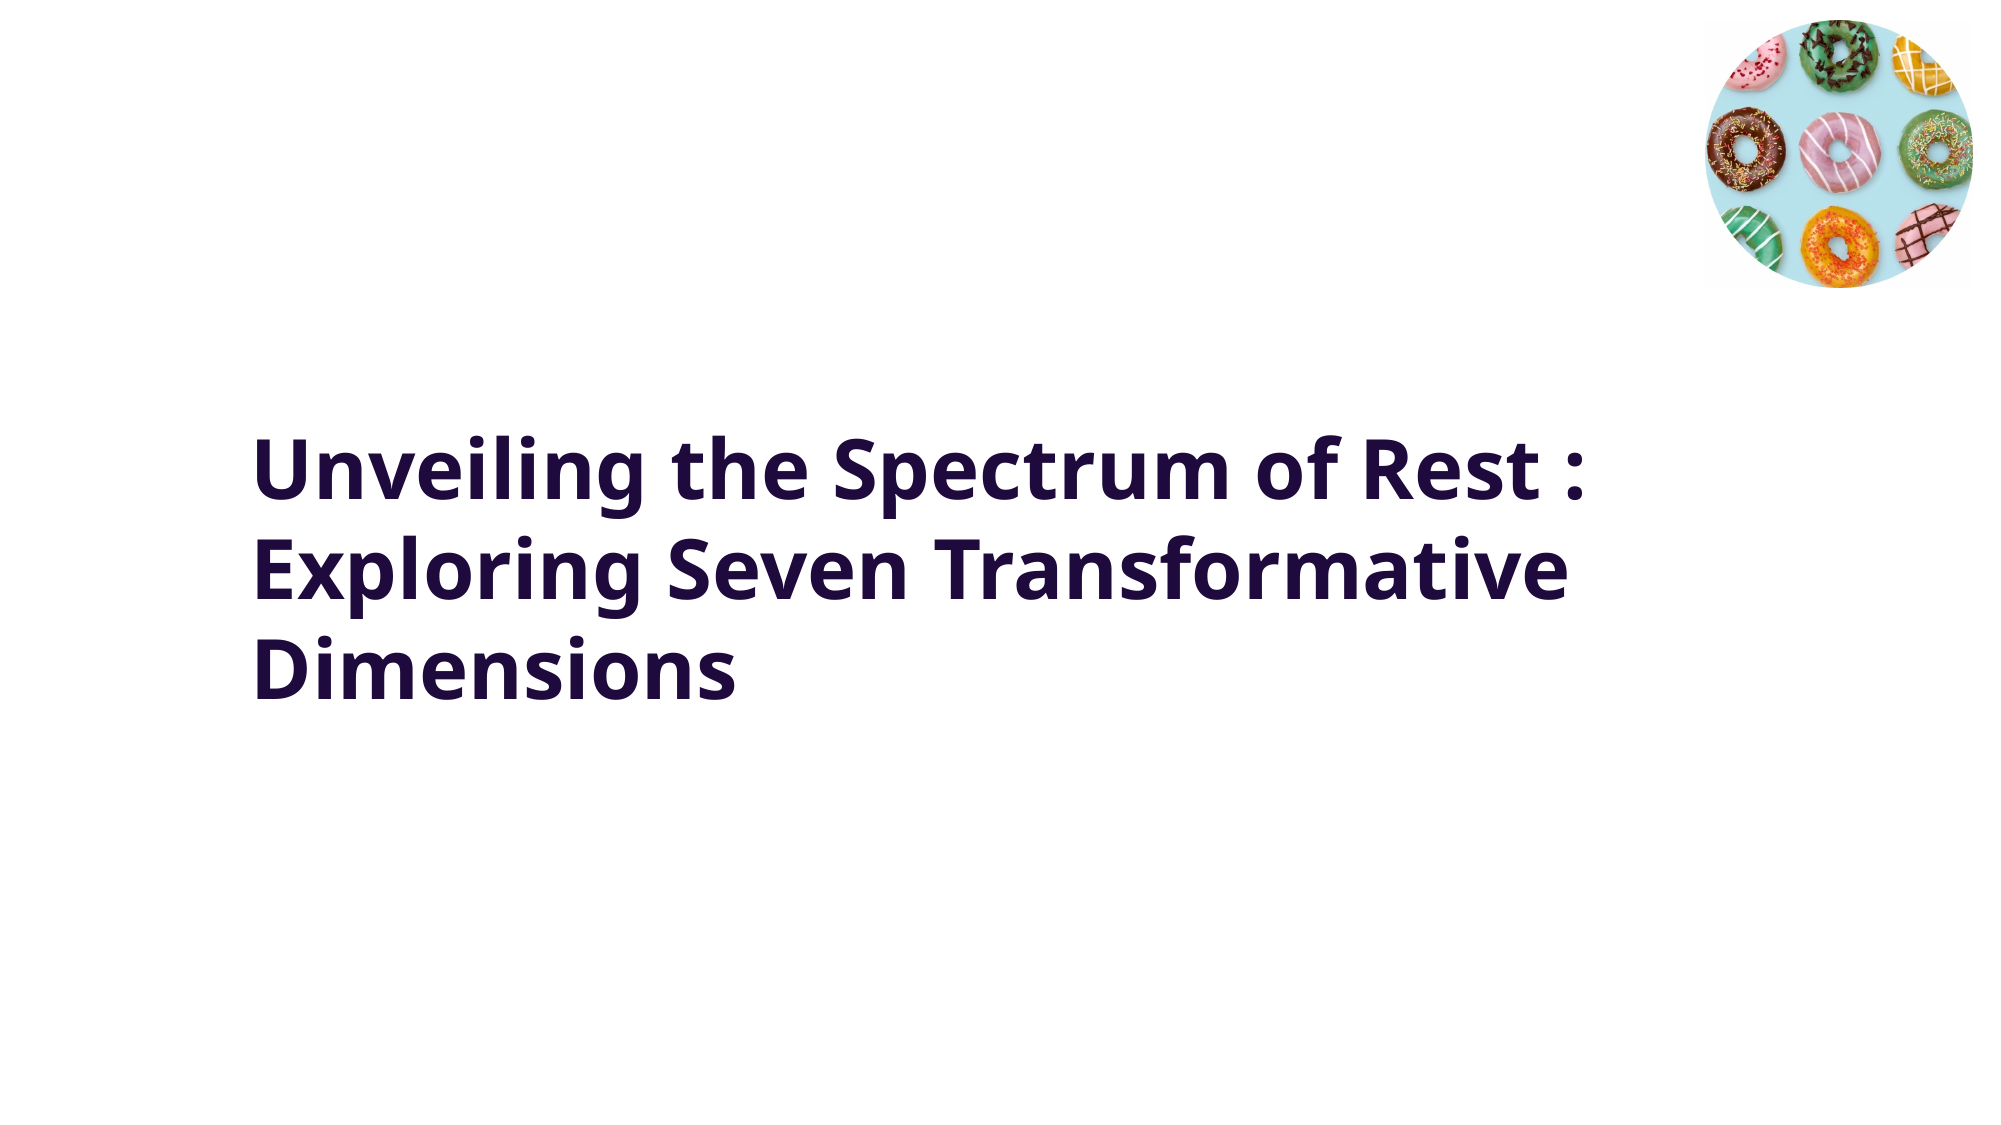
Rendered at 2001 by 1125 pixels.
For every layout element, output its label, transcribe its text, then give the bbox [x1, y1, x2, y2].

text_box Unveiling the Spectrum of Rest : Exploring Seven Transformative Dimensions [235, 408, 1805, 814]
picture [1705, 20, 1973, 288]
